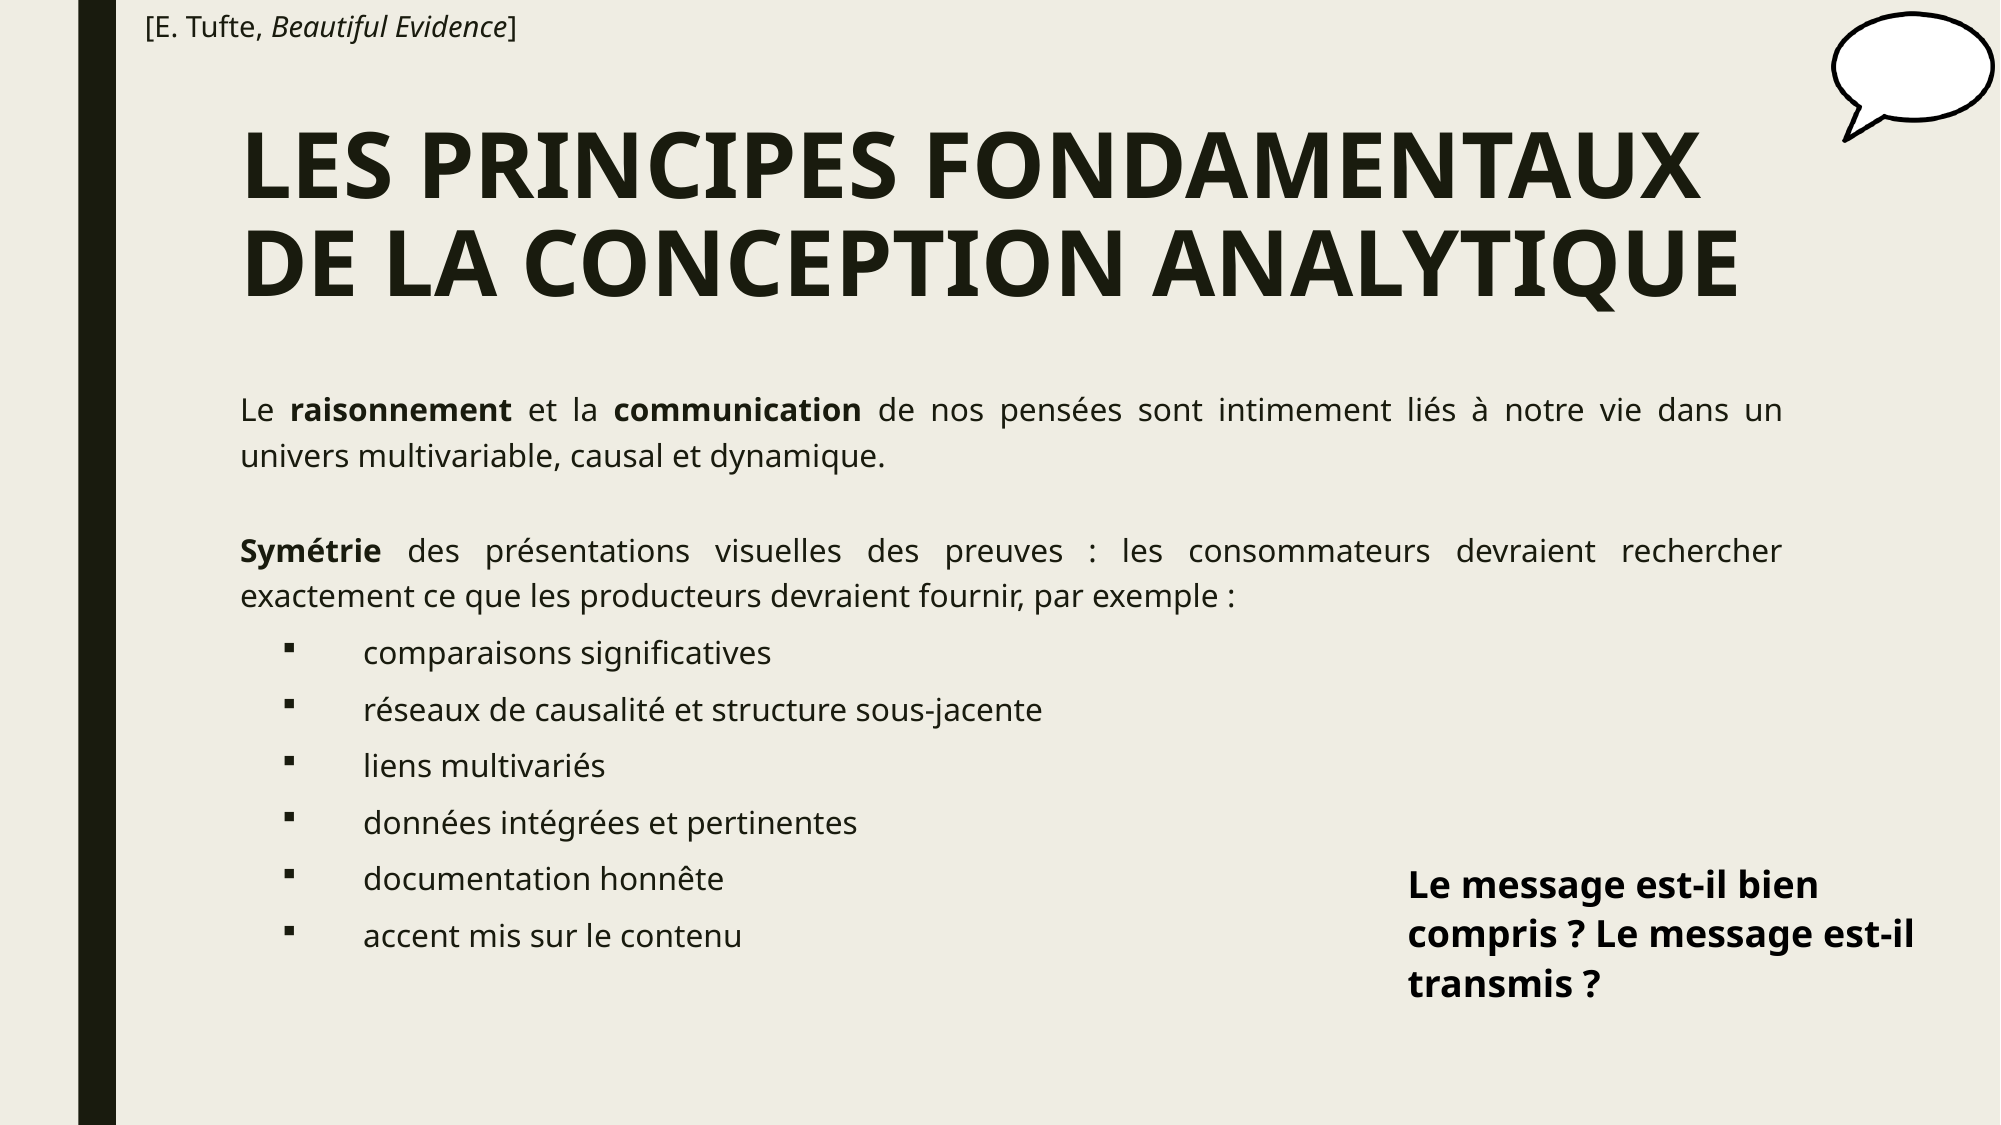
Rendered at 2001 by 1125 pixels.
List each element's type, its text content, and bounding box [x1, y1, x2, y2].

text_box [E. Tufte, Beautiful Evidence] [127, 0, 2000, 54]
text_box Le message est-il bien compris ? Le message est-il transmis ? [1392, 849, 1983, 1013]
picture [1831, 11, 1995, 144]
list Le raisonnement et la communication de nos pensées sont intimement liés à notre vie dans un univers multivariable, causal et dynamique. Symétrie des présentations visuelles des preuves : les consommateurs devraient rechercher exactement ce que les producteurs devraient fournir, par exemple : comparaisons significatives réseaux de causalité et structure sous-jacente liens multivariés données intégrées et pertinentes documentation honnête accent mis sur le contenu [225, 375, 1800, 963]
title LES PRINCIPES FONDAMENTAUX DE LA CONCEPTION ANALYTIQUE [225, 112, 1800, 357]
